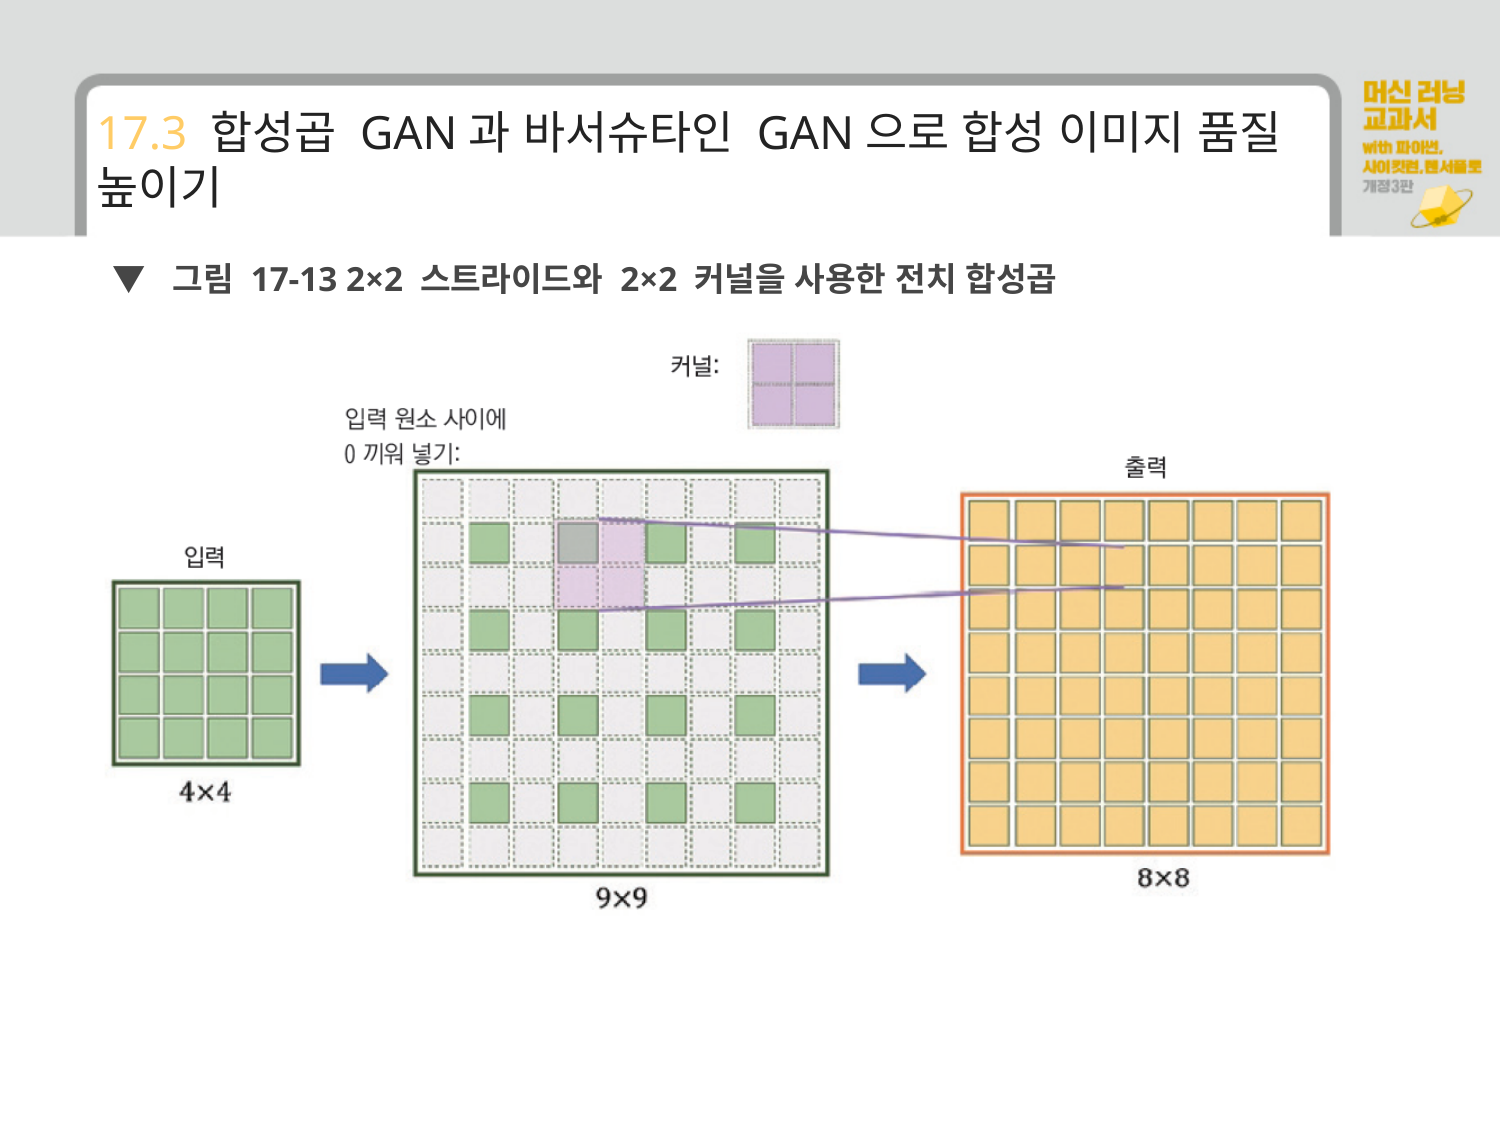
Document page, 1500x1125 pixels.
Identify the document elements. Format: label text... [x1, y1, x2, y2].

text_box ▼ 그림 17-13 2×2 스트라이드와 2×2 커널을 사용한 전치 합성곱 [97, 251, 1424, 317]
picture [0, 0, 1500, 1125]
title 17.3 합성곱 GAN과 바서슈타인 GAN으로 합성 이미지 품질 높이기 [81, 90, 1412, 222]
